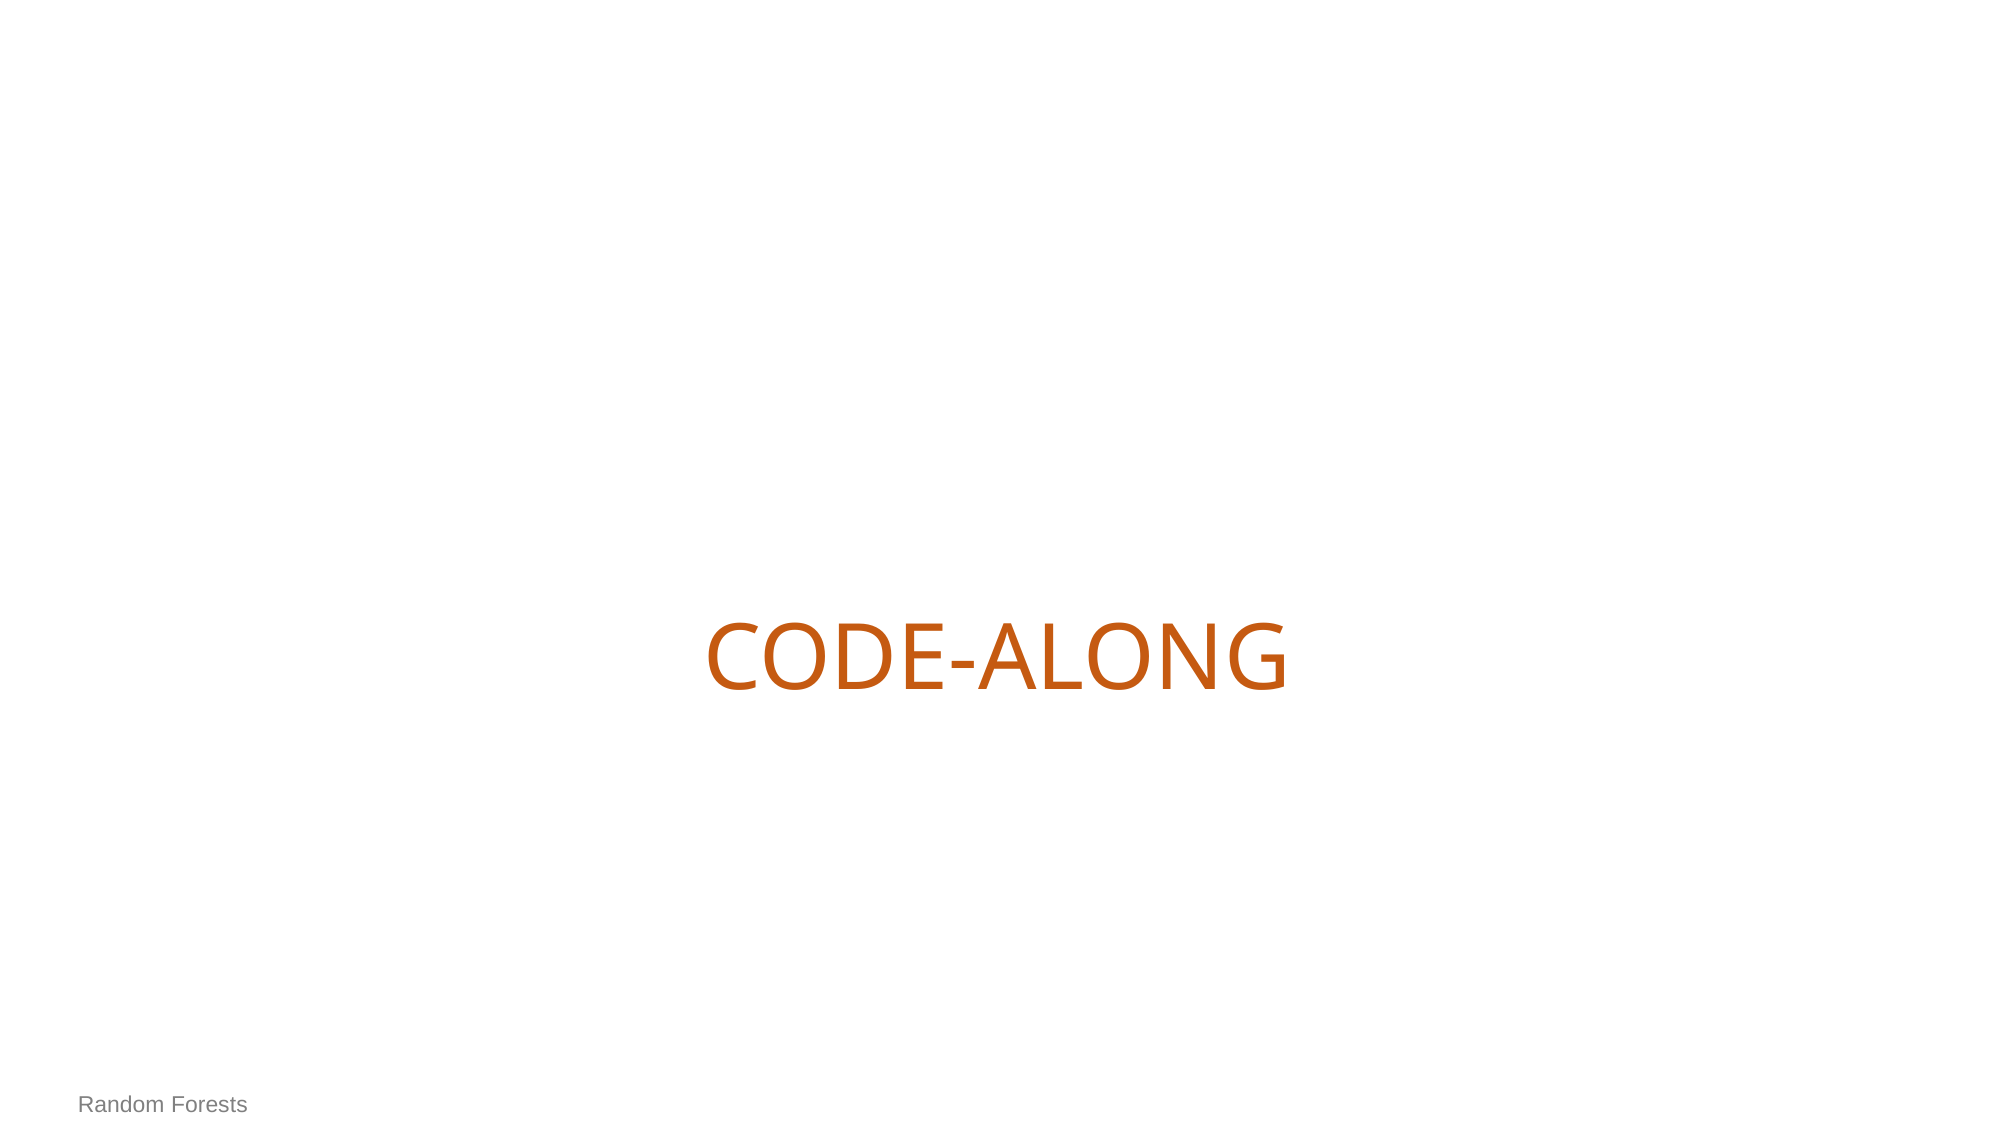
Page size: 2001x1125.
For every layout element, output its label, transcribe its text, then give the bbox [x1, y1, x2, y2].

text_box Random Forests [63, 1082, 404, 1125]
text_box CODE-ALONG [233, 590, 1762, 716]
